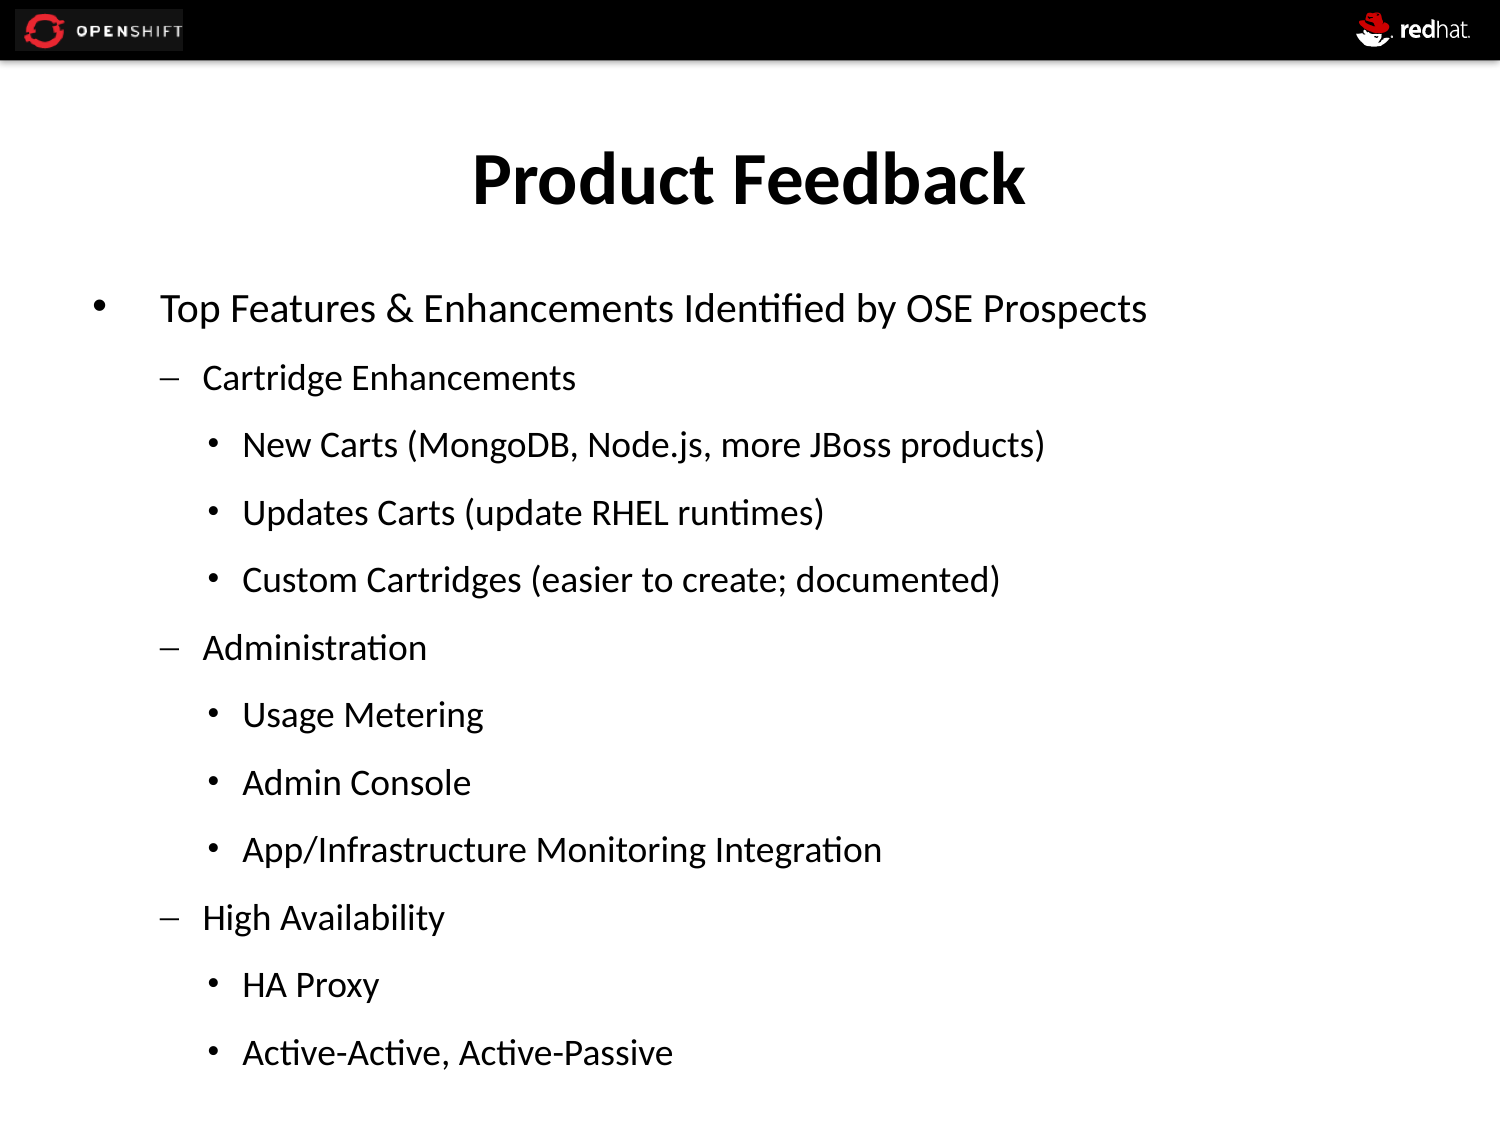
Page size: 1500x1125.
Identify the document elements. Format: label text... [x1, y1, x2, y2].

picture [1355, 8, 1470, 47]
title Product Feedback [74, 130, 1425, 301]
picture [15, 9, 183, 51]
text_box Top Features & Enhancements Identified by OSE Prospects Cartridge Enhancements New Carts (MongoDB, Node.js, more JBoss products) Updates Carts (update RHEL runtimes) Custom Cartridges (easier to create; documented) Administration Usage Metering Admin Console App/Infrastructure Monitoring Integration High Availability HA Proxy Active-Active, Active-Passive [78, 248, 1425, 896]
